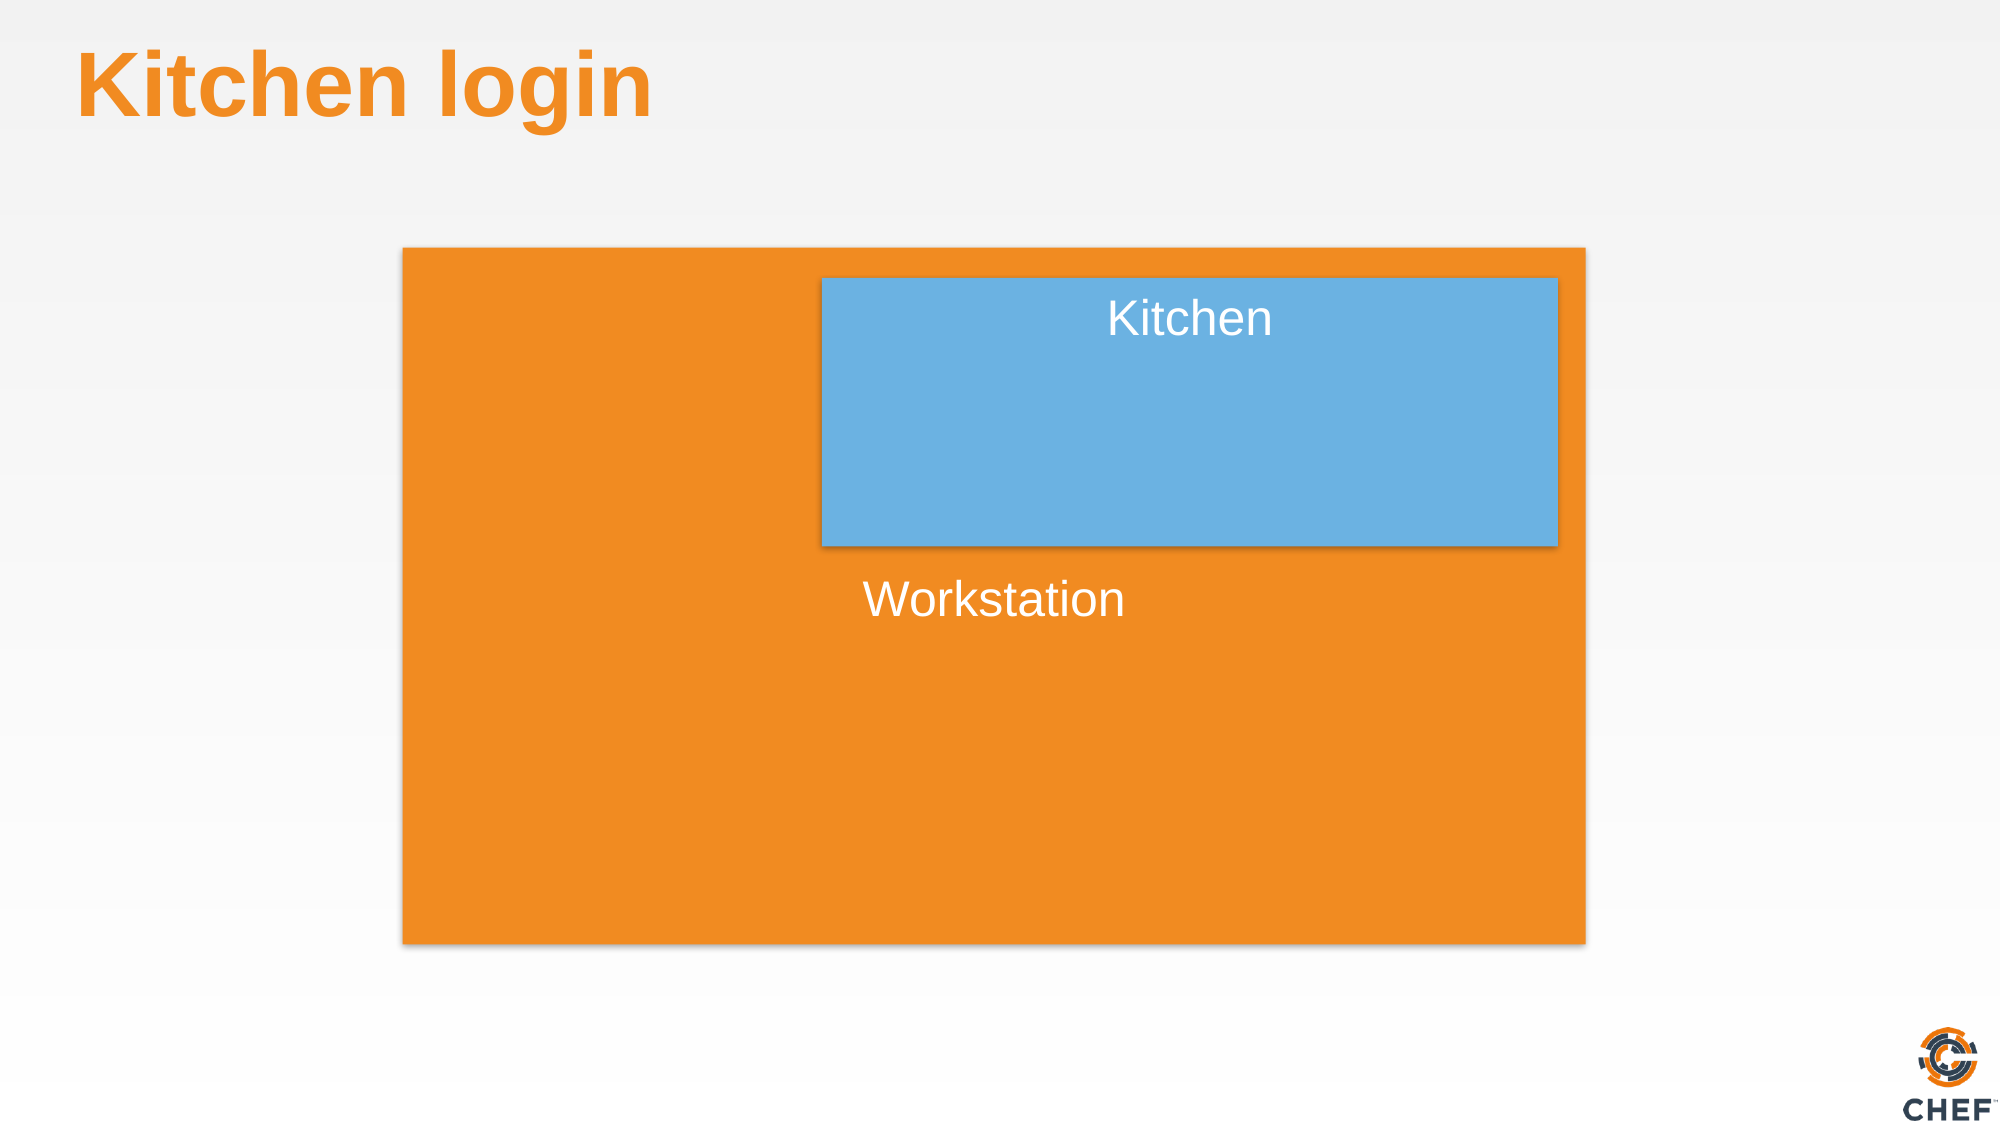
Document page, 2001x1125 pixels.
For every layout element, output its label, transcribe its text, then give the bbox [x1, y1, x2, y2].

title Kitchen login [75, 37, 1913, 140]
text_box Kitchen [821, 277, 1559, 547]
picture [1903, 1027, 1998, 1121]
text_box Workstation [402, 247, 1586, 945]
